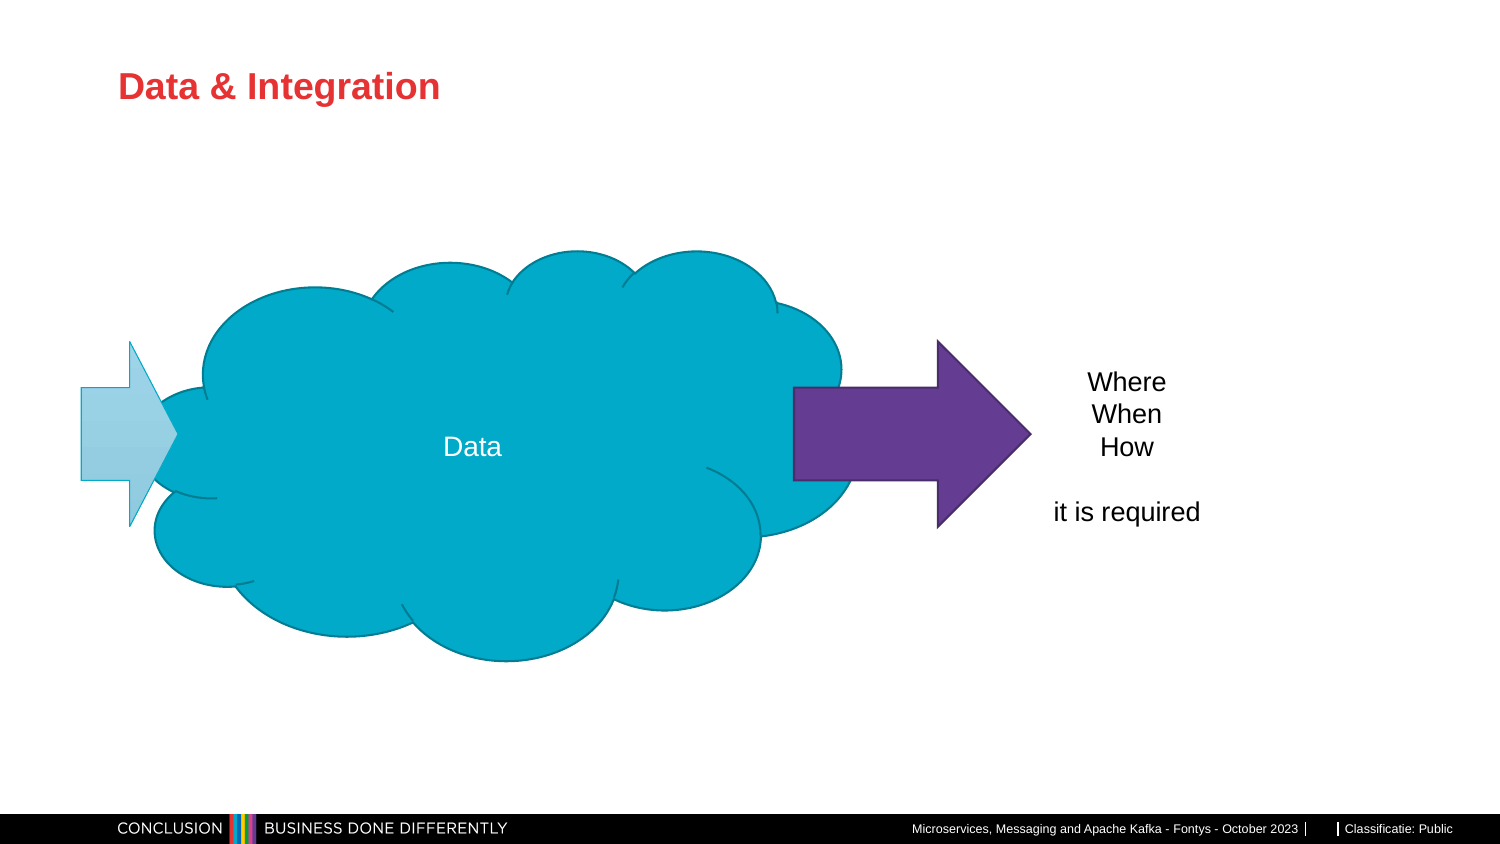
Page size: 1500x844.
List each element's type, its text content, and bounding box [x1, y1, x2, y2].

text_box Where When How it is required [1053, 363, 1201, 559]
text_box Data [153, 250, 851, 663]
footer Microservices, Messaging and Apache Kafka - Fontys - October 2023 [814, 820, 1299, 839]
title Data & Integration [118, 47, 1205, 130]
picture [239, 814, 1500, 844]
picture [0, 814, 236, 844]
text_box [80, 341, 179, 528]
text_box [792, 338, 1033, 530]
